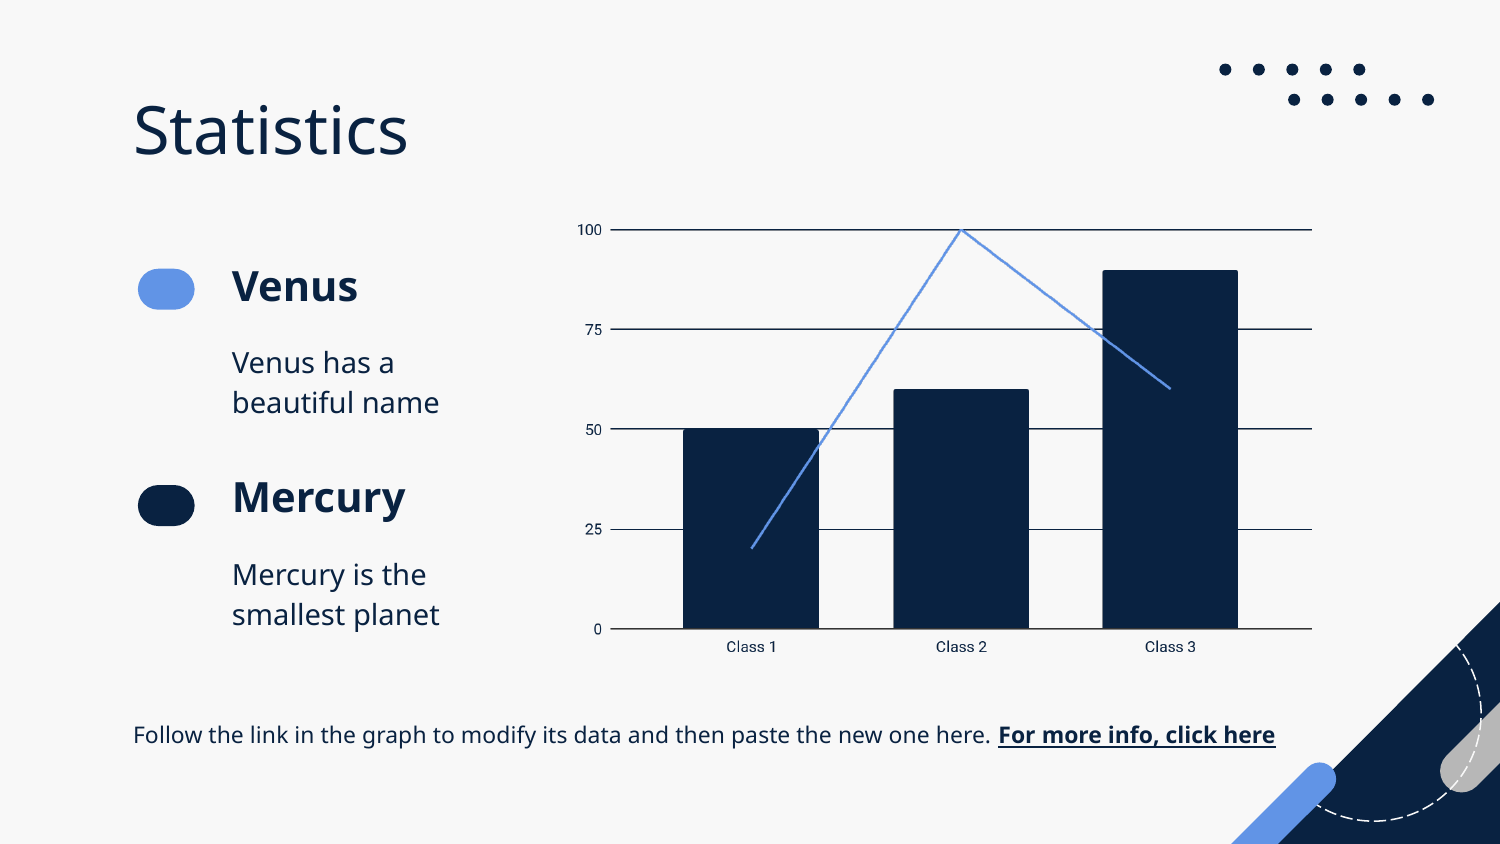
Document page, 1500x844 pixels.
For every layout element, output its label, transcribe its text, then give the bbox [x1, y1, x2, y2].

text_box Follow the link in the graph to modify its data and then paste the new one here. For more info, click here [118, 701, 1382, 753]
title Statistics [118, 72, 1382, 167]
subtitle Venus has a beautiful name [216, 324, 492, 419]
title Venus [216, 253, 492, 324]
subtitle Mercury is the smallest planet [216, 535, 492, 630]
title Mercury [216, 465, 492, 535]
picture [551, 195, 1336, 680]
text_box [137, 485, 195, 527]
text_box [137, 268, 195, 310]
